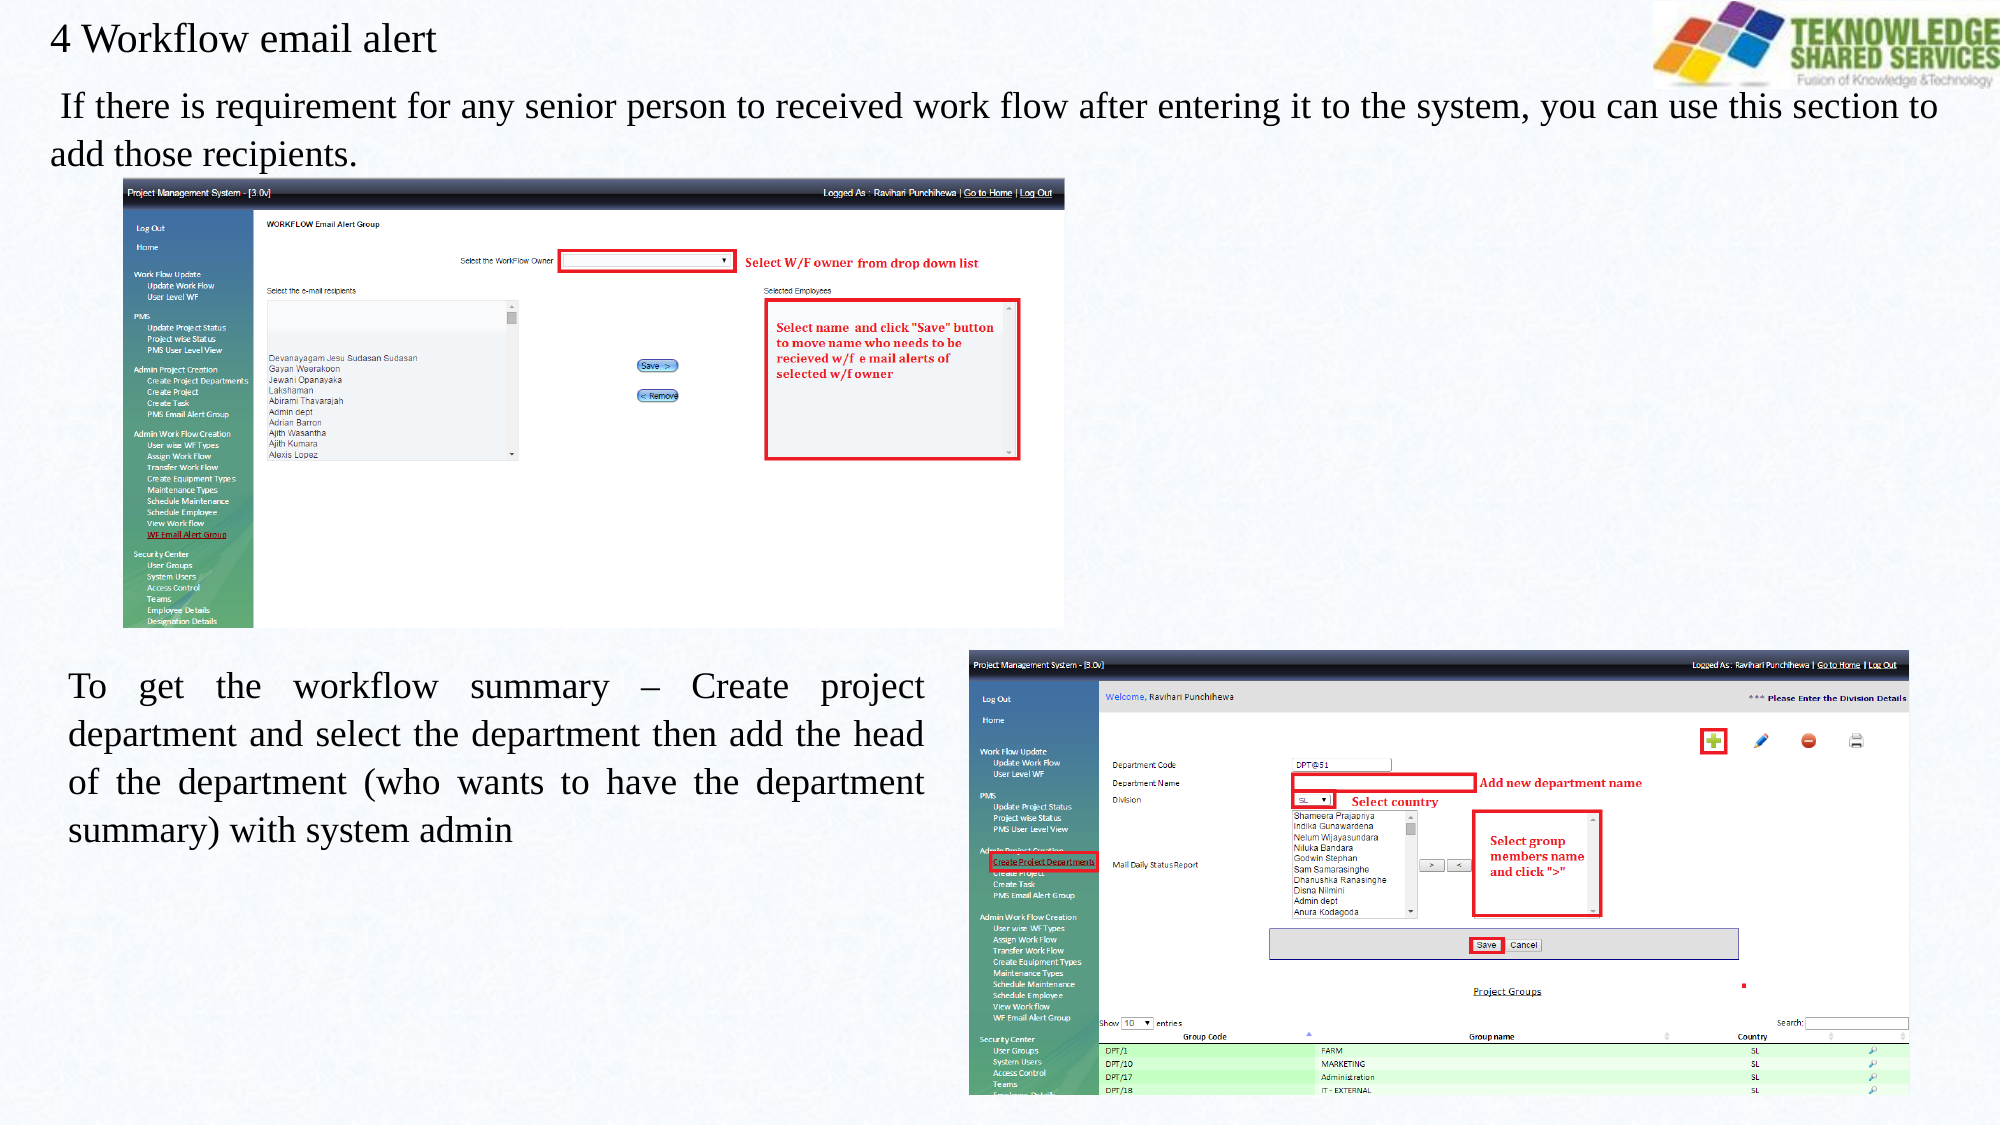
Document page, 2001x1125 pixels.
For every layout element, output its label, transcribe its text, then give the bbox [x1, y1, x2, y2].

text_box To get the workflow summary – Create project department and select the department then add the head of the department (who wants to have the department summary) with system admin [0, 650, 941, 858]
picture [0, 0, 2000, 1125]
text_box 4 Workflow email alert If there is requirement for any senior person to received work flow after entering it to the system, you can use this section to add those recipients. [25, 0, 1956, 182]
